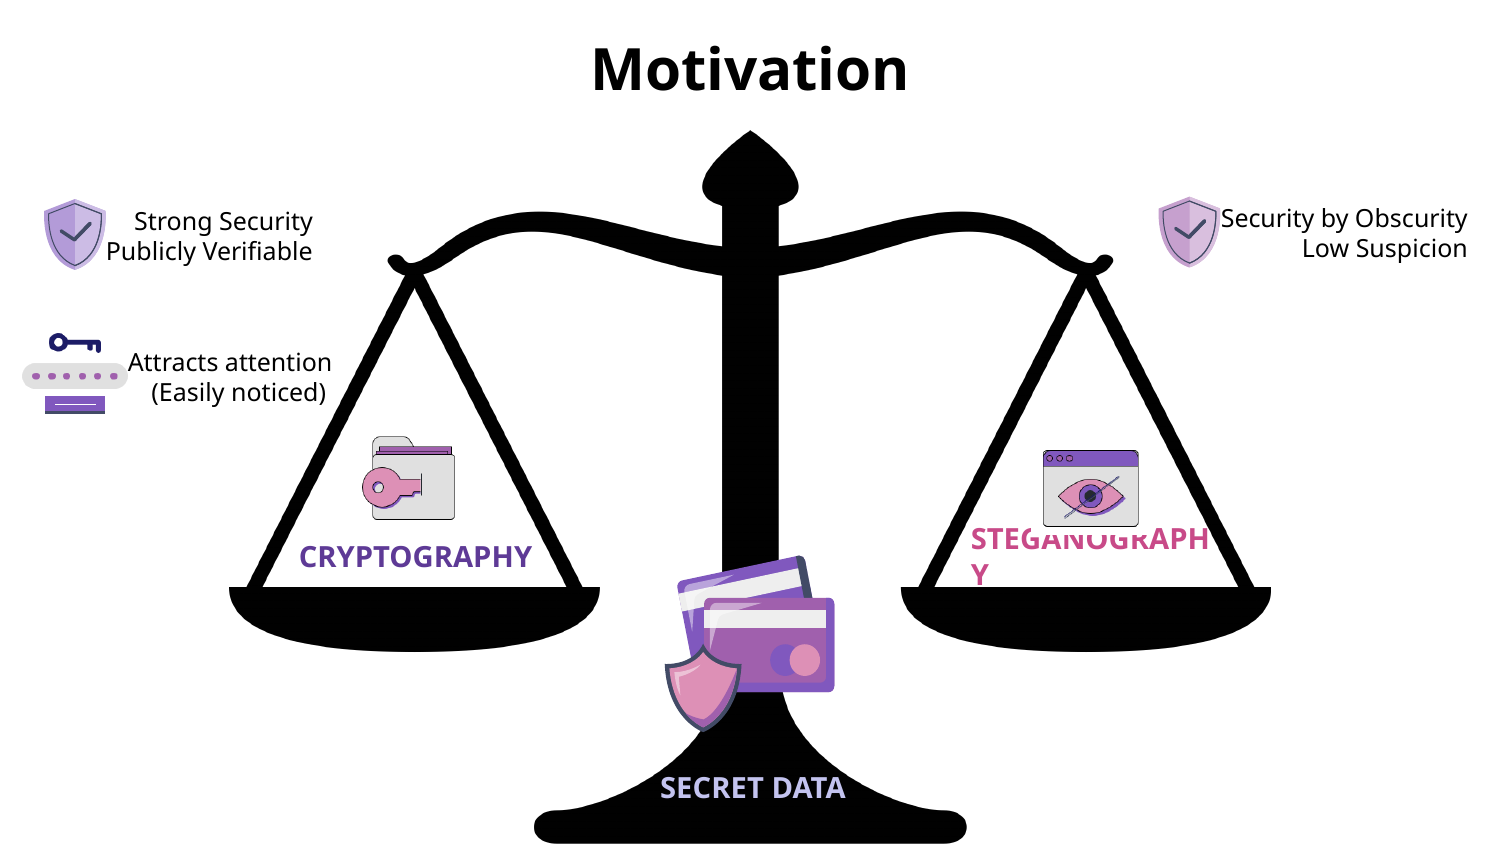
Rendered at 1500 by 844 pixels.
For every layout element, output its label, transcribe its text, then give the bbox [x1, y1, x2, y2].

picture [1, 319, 149, 423]
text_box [1154, 196, 1225, 268]
text_box Security by Obscurity Low Suspicion [1276, 196, 1469, 269]
picture [228, 130, 1271, 844]
title Motivation [75, 16, 1425, 111]
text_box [664, 555, 835, 733]
text_box Strong Security Publicly Verifiable [112, 199, 223, 272]
text_box Attracts attention (Easily noticed) [154, 340, 223, 413]
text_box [39, 198, 111, 271]
